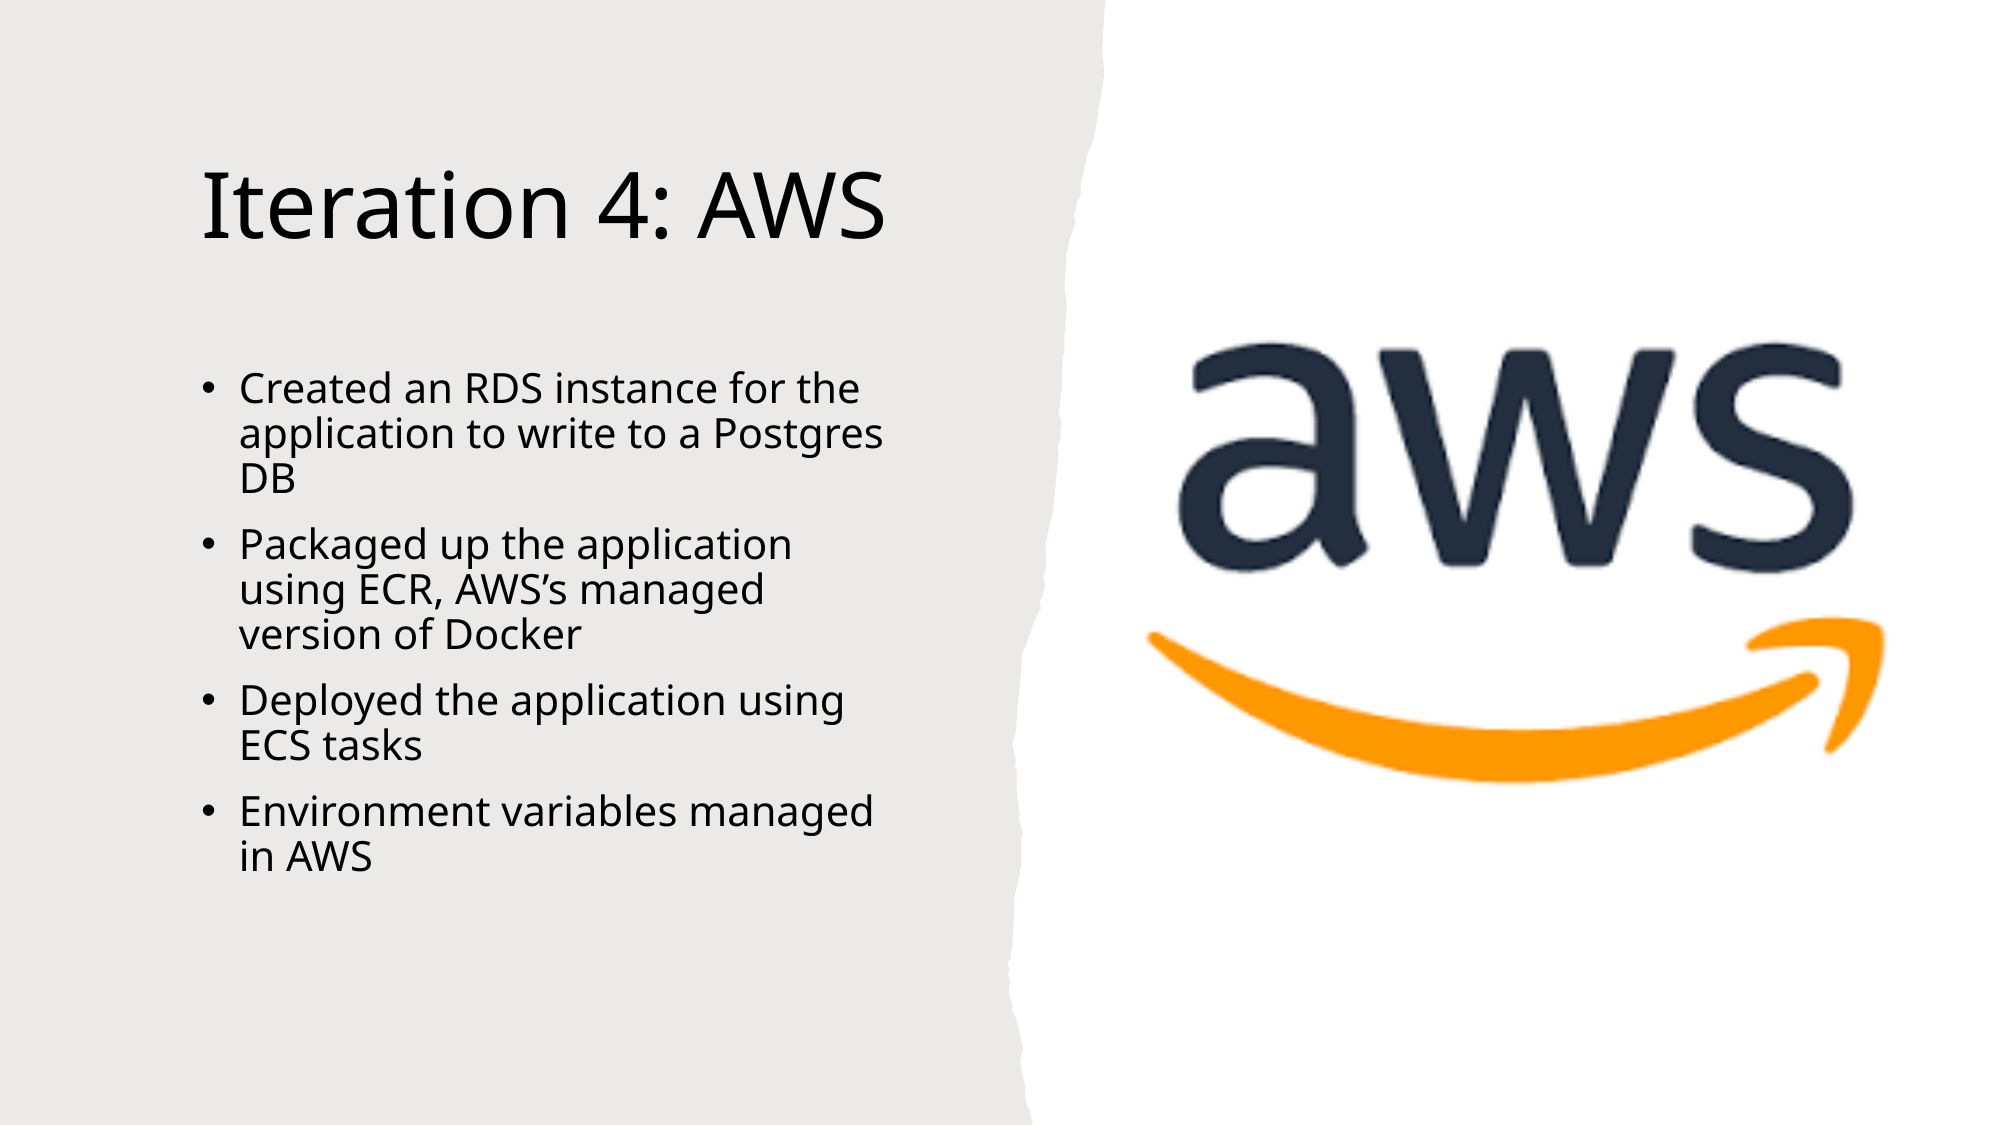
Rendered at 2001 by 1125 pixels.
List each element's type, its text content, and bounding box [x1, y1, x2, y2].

picture [1128, 175, 1907, 954]
list Created an RDS instance for the application to write to a Postgres DB Packaged up the application using ECR, AWS’s managed version of Docker Deployed the application using ECS tasks Environment variables managed in AWS [186, 359, 915, 1002]
text_box [0, 0, 1108, 1125]
text_box [1010, 0, 2000, 1125]
title Iteration 4: AWS [186, 99, 972, 319]
